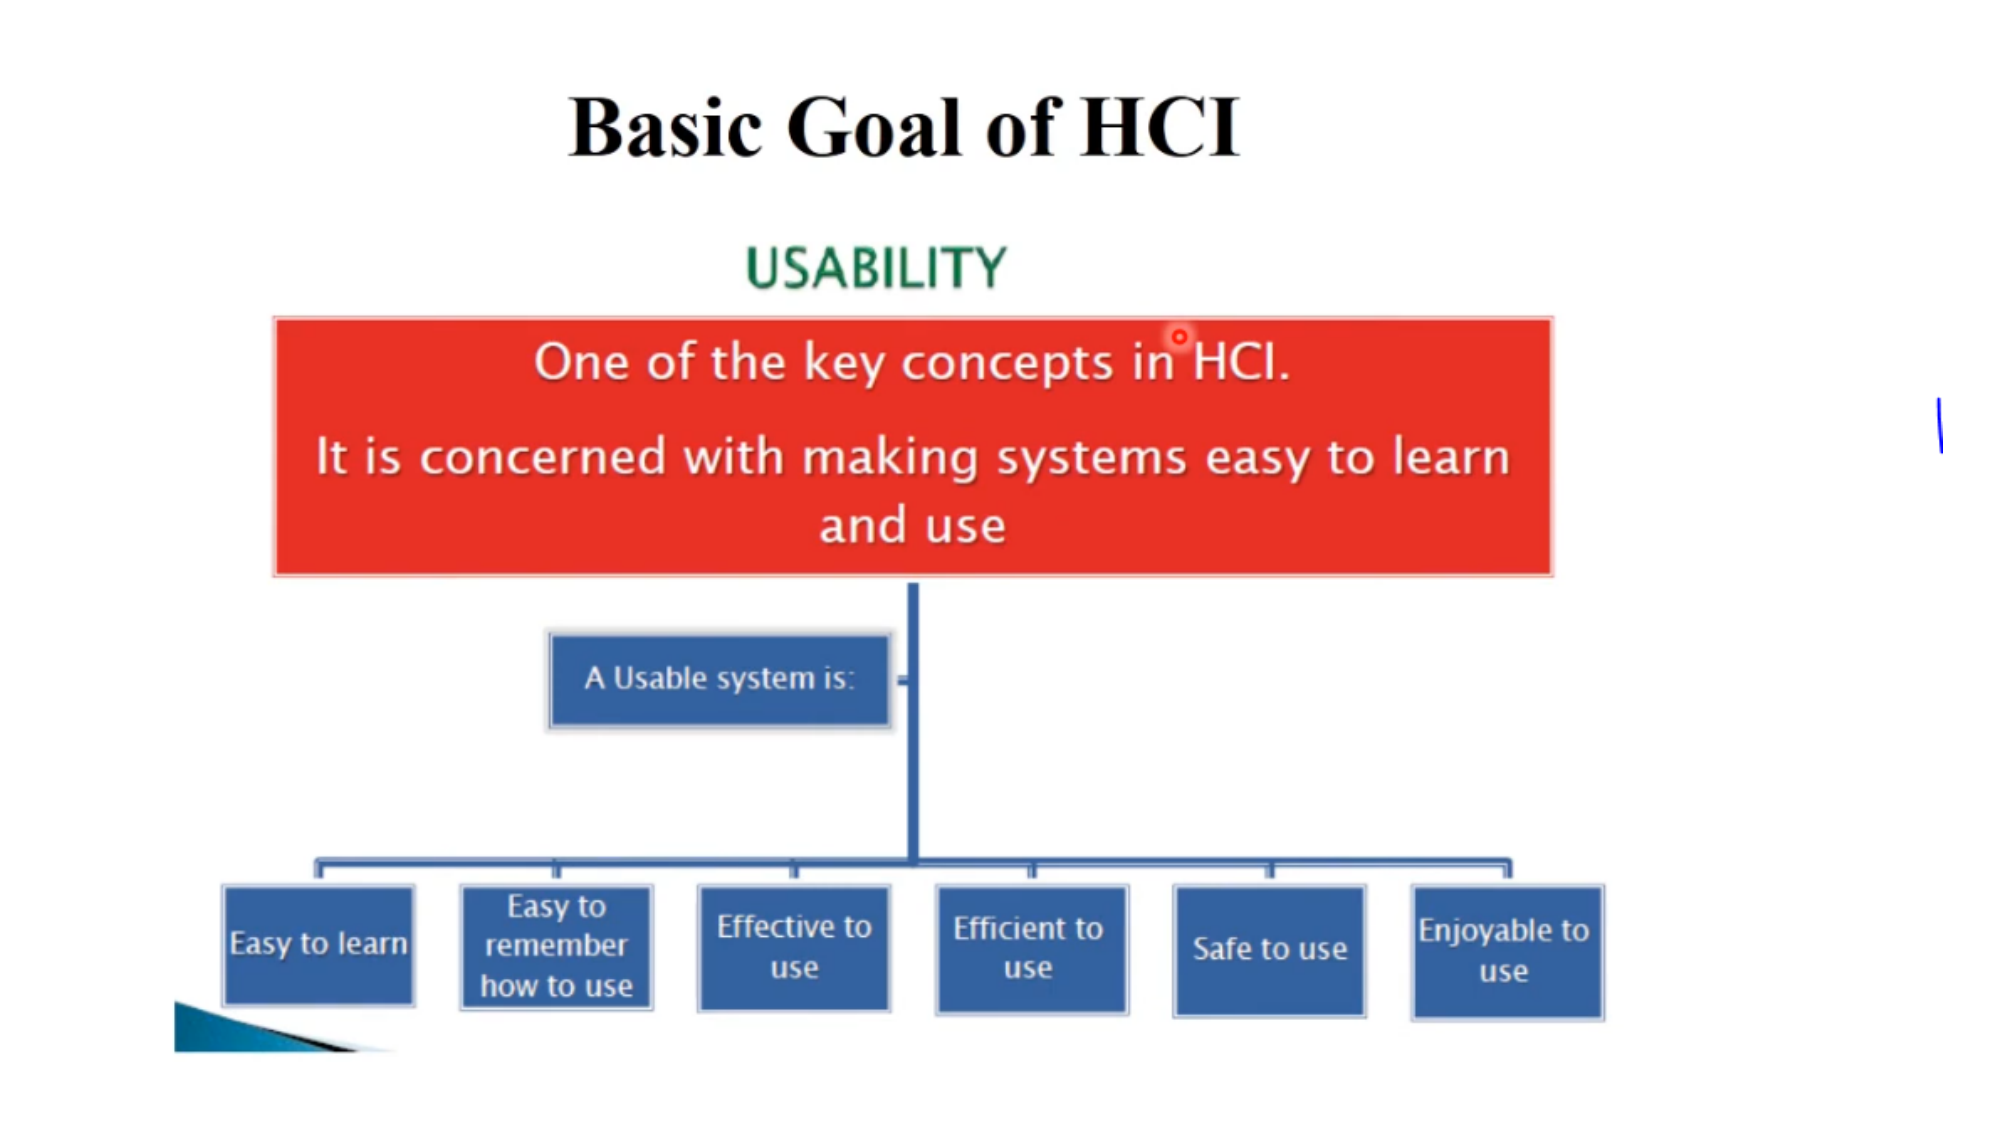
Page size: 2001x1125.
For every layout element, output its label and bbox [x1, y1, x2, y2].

picture [27, 47, 1943, 1062]
